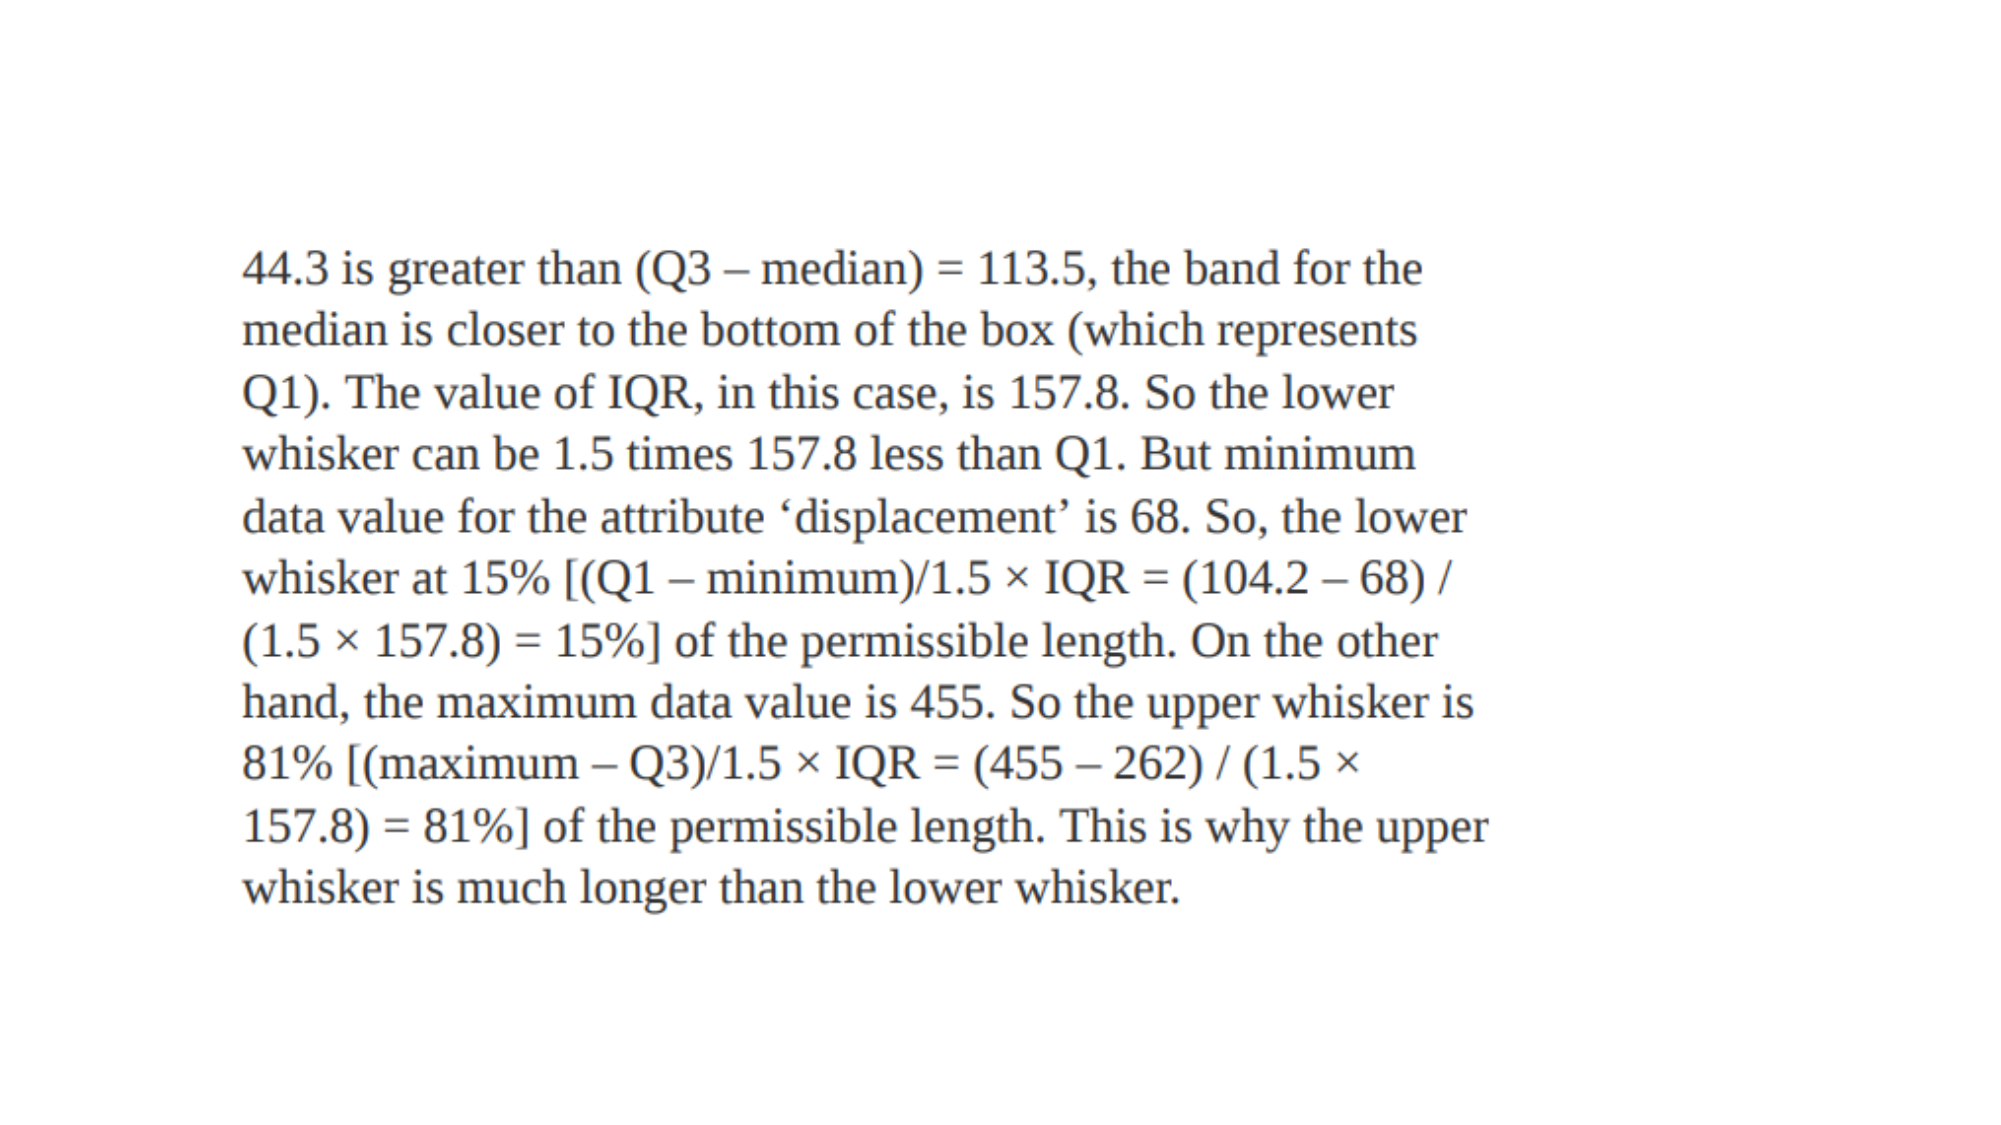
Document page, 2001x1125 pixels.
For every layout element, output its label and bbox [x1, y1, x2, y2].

list [232, 245, 1505, 927]
